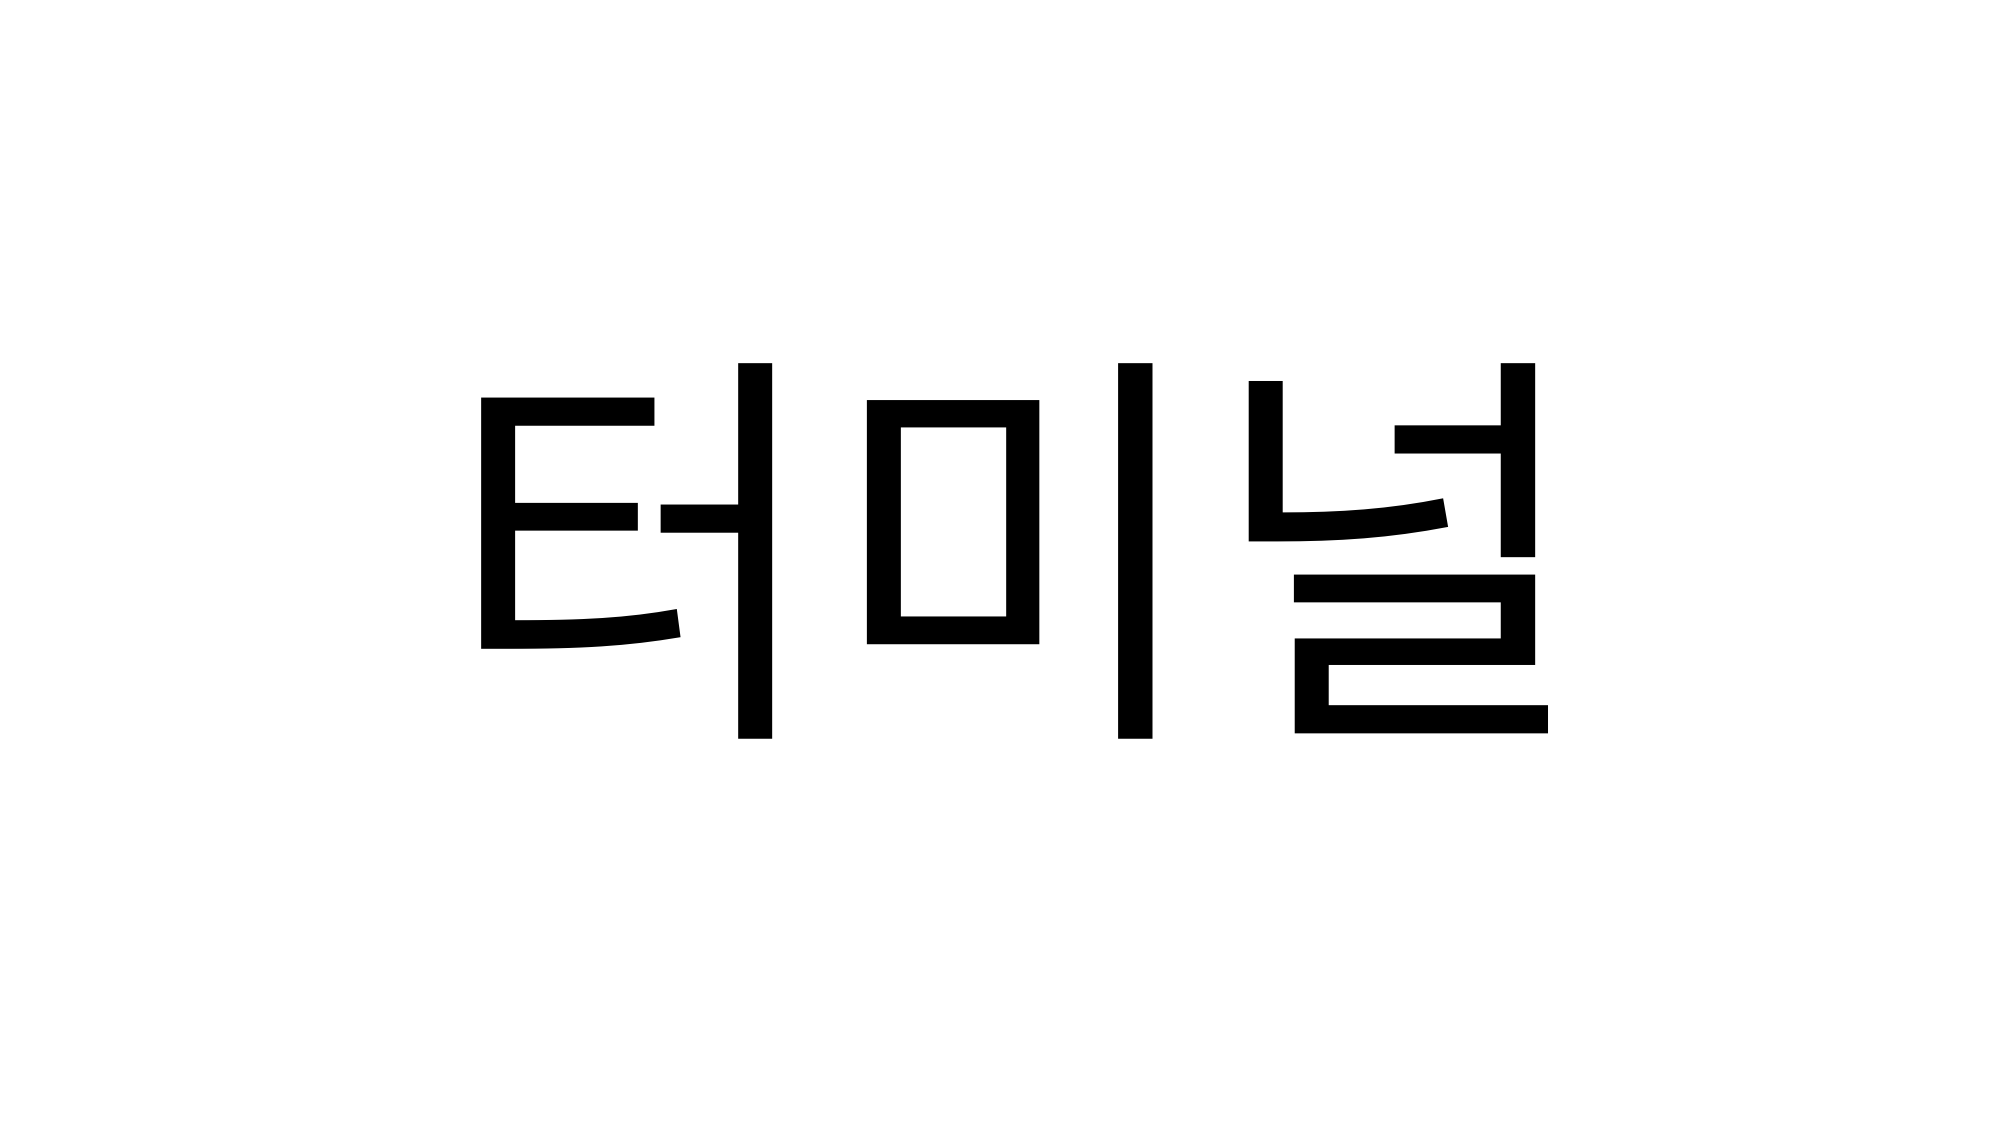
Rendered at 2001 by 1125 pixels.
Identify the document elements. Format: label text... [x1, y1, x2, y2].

text_box 터미널 [222, 213, 1809, 870]
